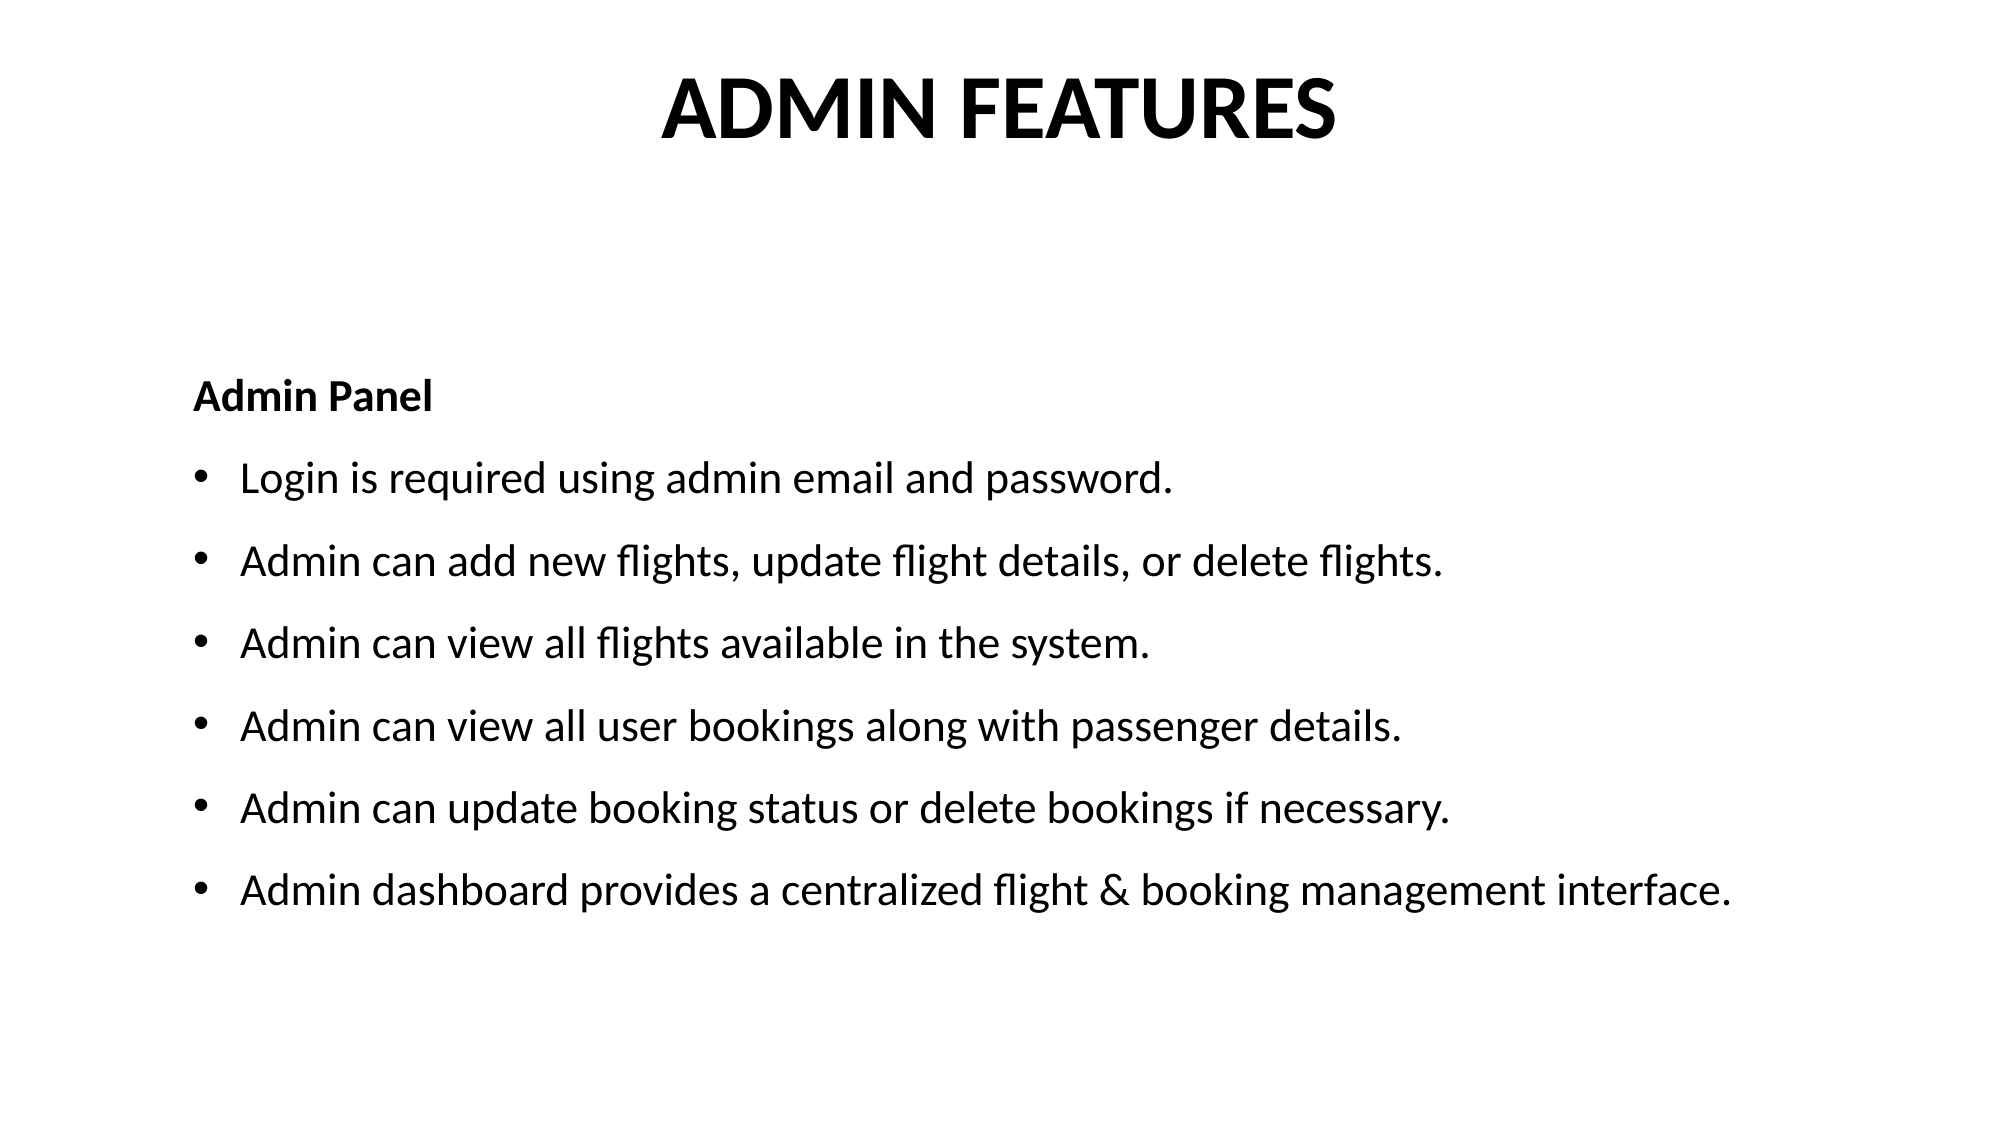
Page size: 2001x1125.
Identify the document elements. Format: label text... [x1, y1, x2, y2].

title ADMIN FEATURES [137, 0, 1863, 218]
text_box Admin Panel Login is required using admin email and password. Admin can add new flights, update flight details, or delete flights. Admin can view all flights available in the system. Admin can view all user bookings along with passenger details. Admin can update booking status or delete bookings if necessary. Admin dashboard provides a centralized flight & booking management interface. [178, 330, 1822, 978]
